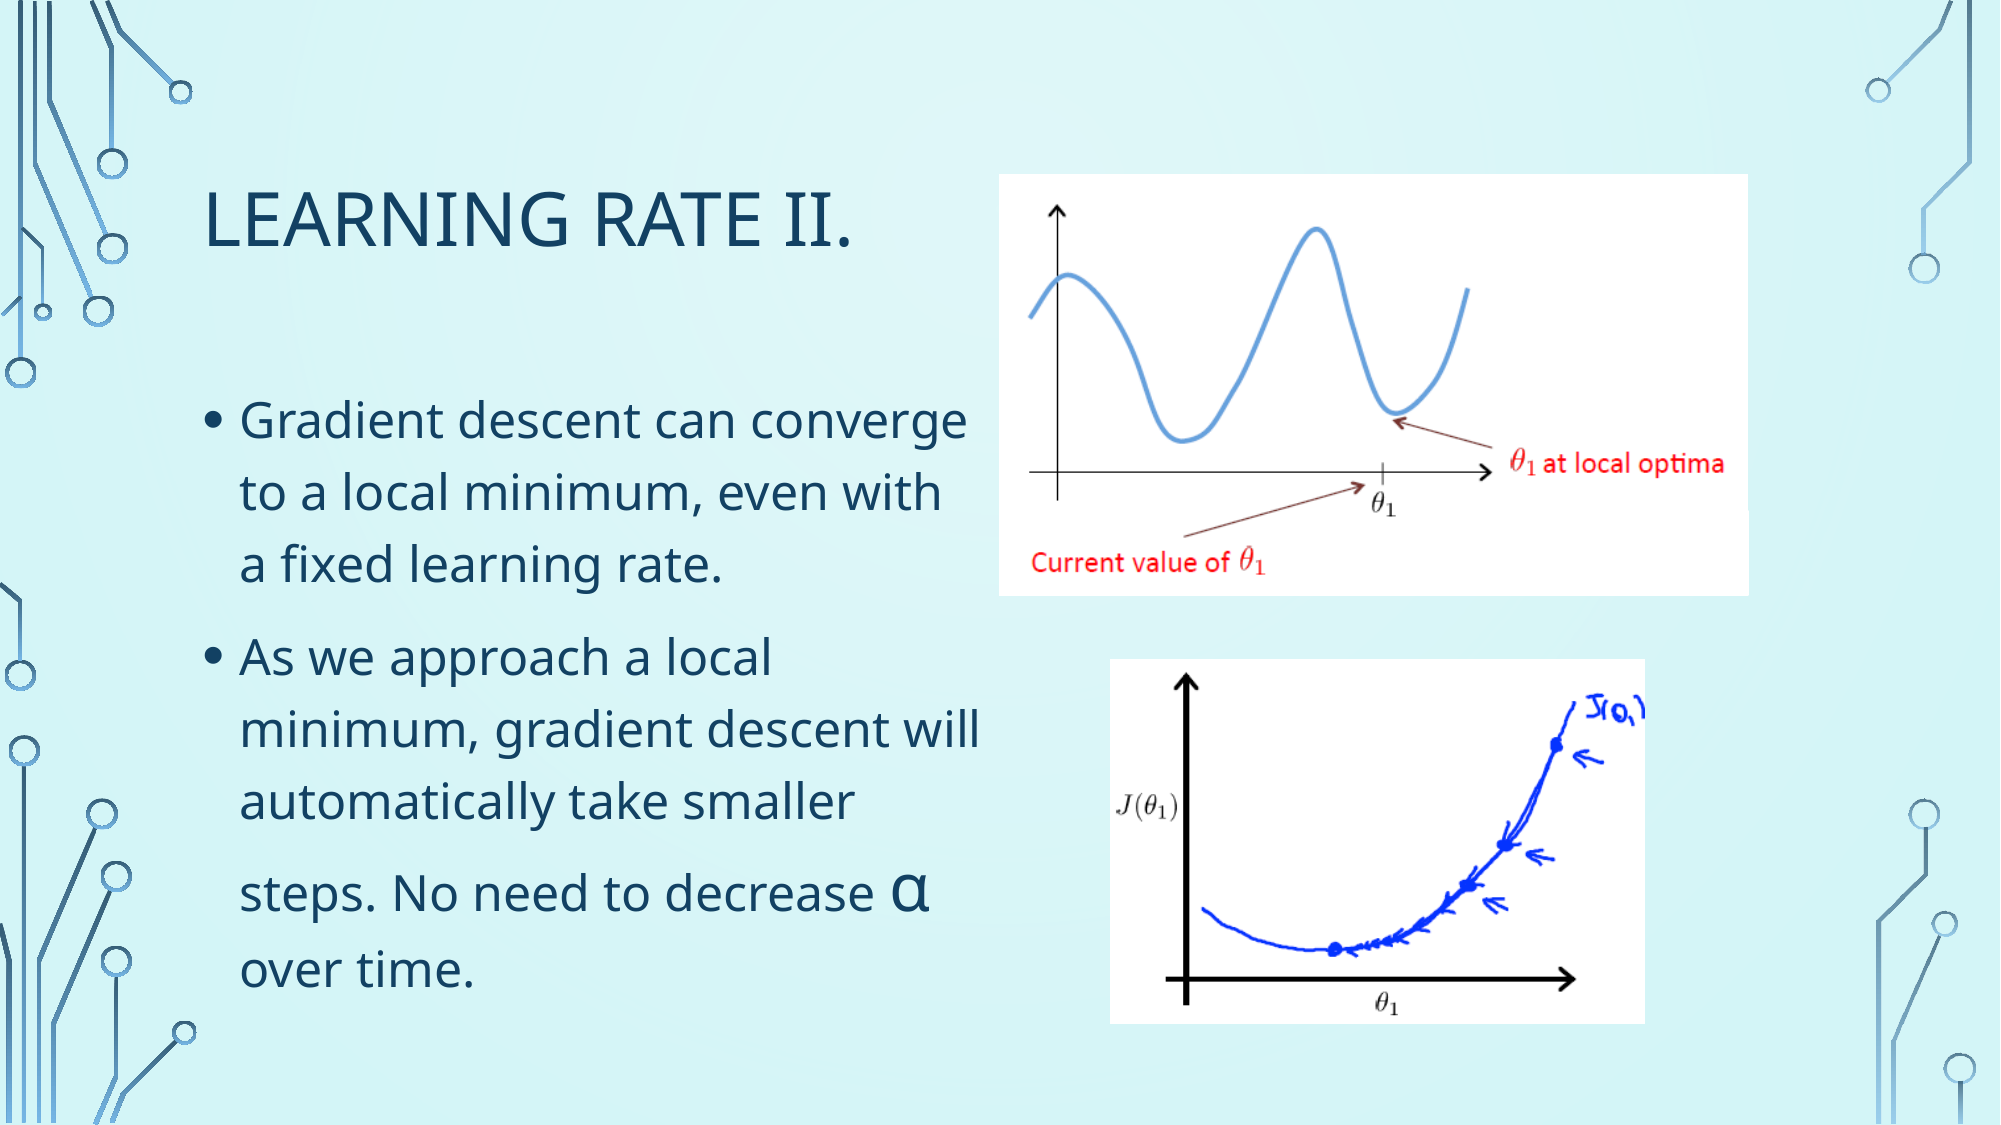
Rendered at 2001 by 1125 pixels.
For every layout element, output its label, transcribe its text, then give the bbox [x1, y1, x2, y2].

title Learning Rate II. [187, 101, 1813, 344]
picture [999, 174, 1749, 596]
list Gradient descent can converge to a local minimum, even with a fixed learning rate. As we approach a local minimum, gradient descent will automatically take smaller steps. No need to decrease α over time. [187, 369, 1000, 950]
picture [1110, 659, 1645, 1024]
